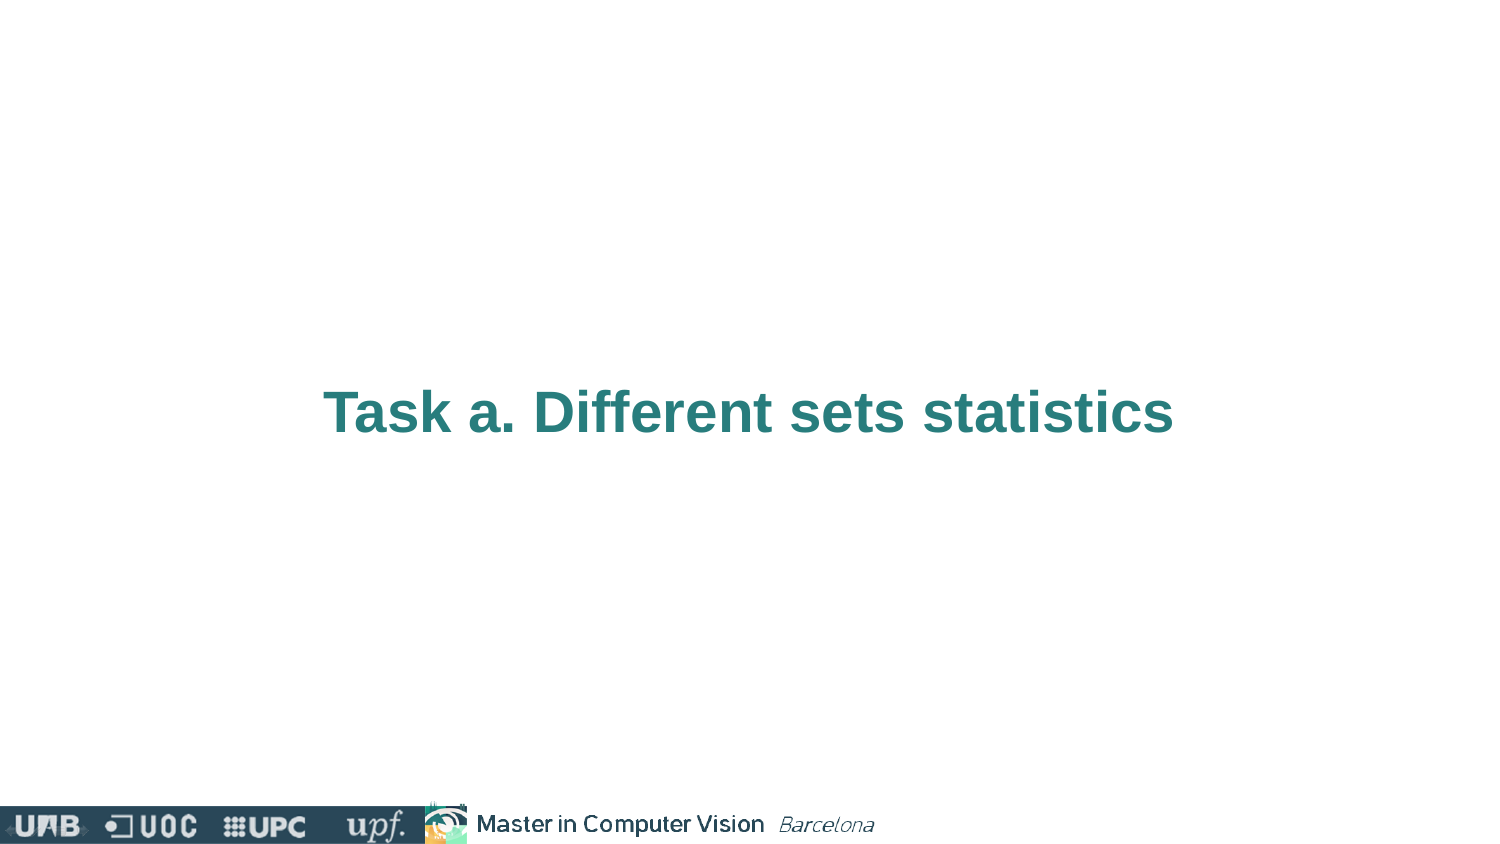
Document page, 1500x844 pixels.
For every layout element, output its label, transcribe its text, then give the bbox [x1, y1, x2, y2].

picture [0, 799, 882, 844]
title Task a. Different sets statistics [54, 24, 1446, 795]
